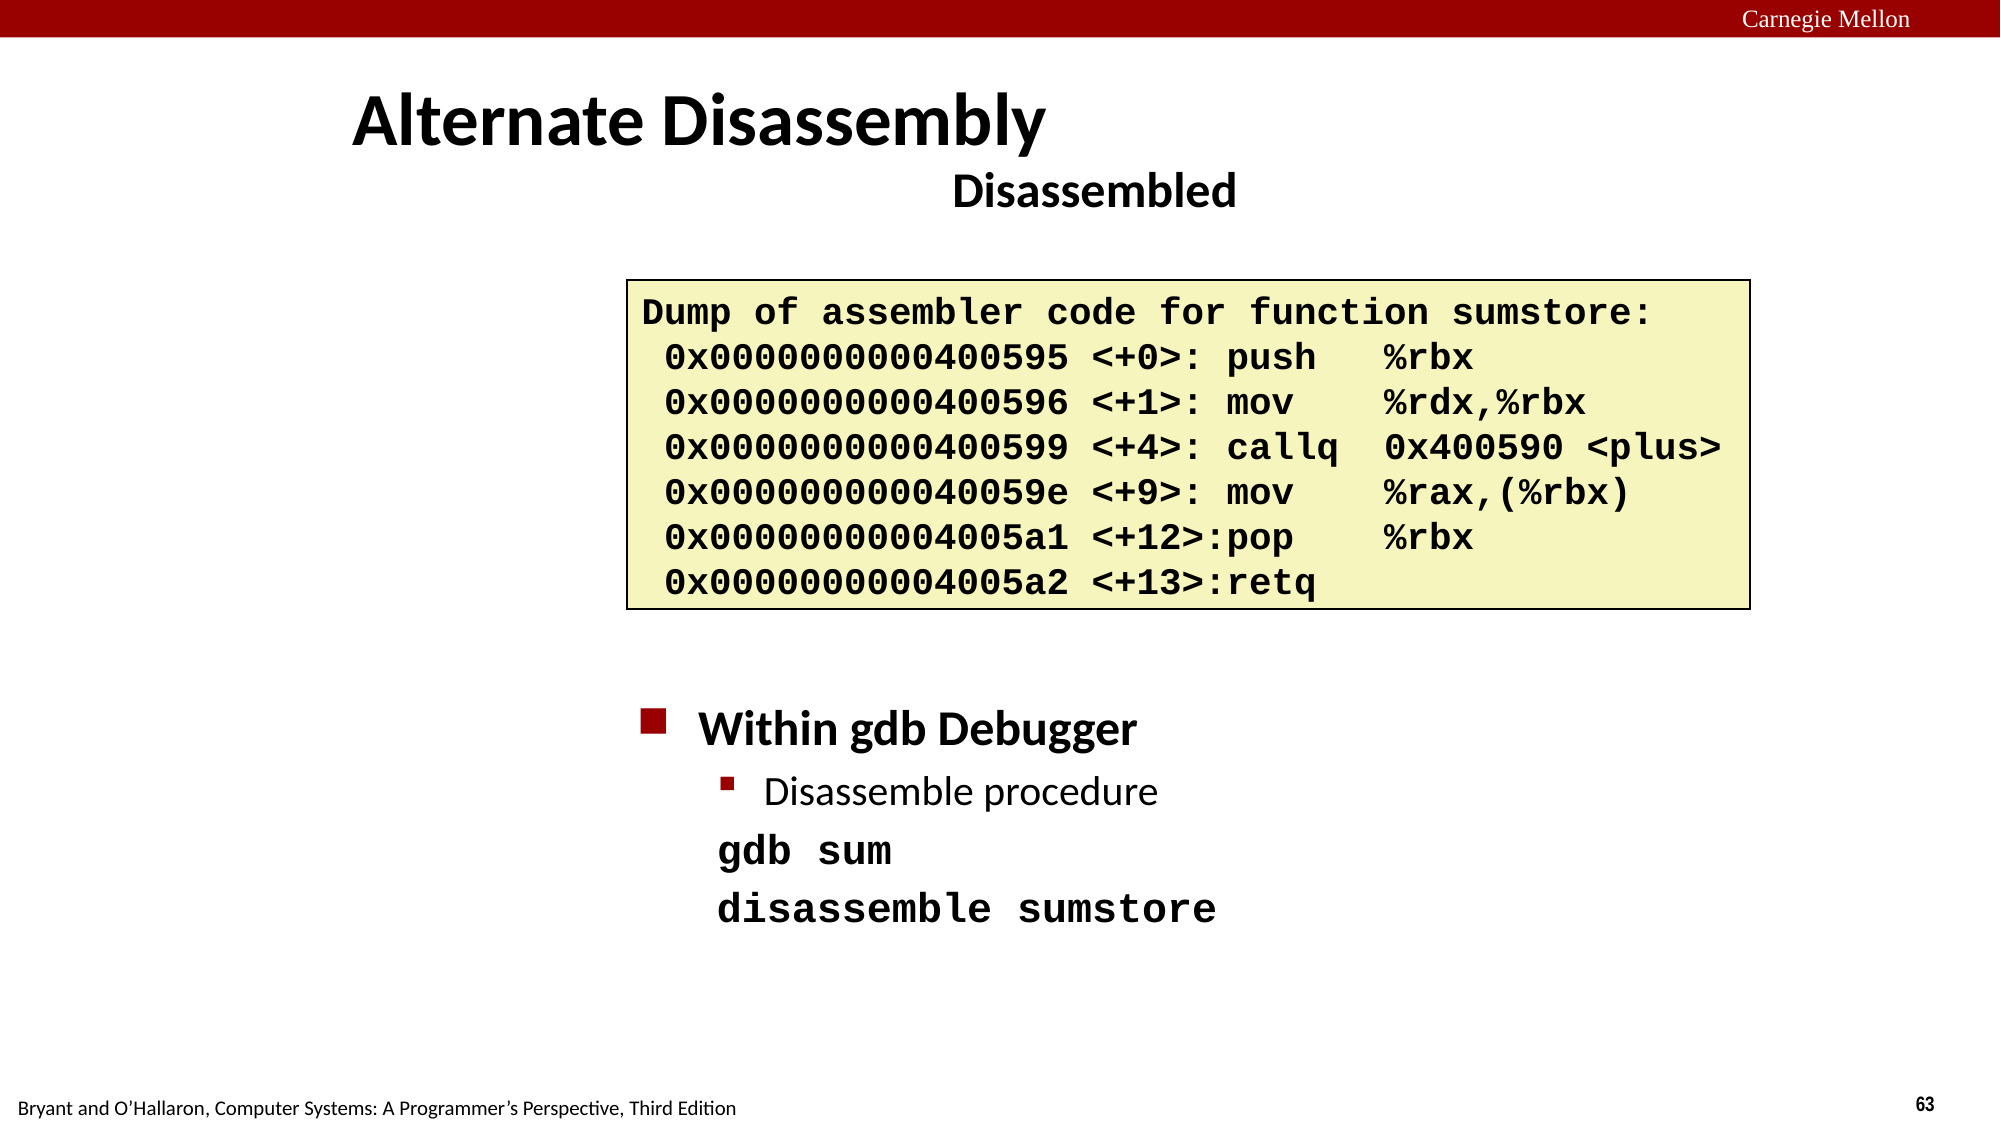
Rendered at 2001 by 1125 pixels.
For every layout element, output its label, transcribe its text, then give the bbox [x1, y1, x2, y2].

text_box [626, 149, 1751, 613]
title Alternate Disassembly [337, 68, 1363, 163]
list Within gdb Debugger Disassemble procedure gdb sum disassemble sumstore [626, 688, 1661, 1058]
